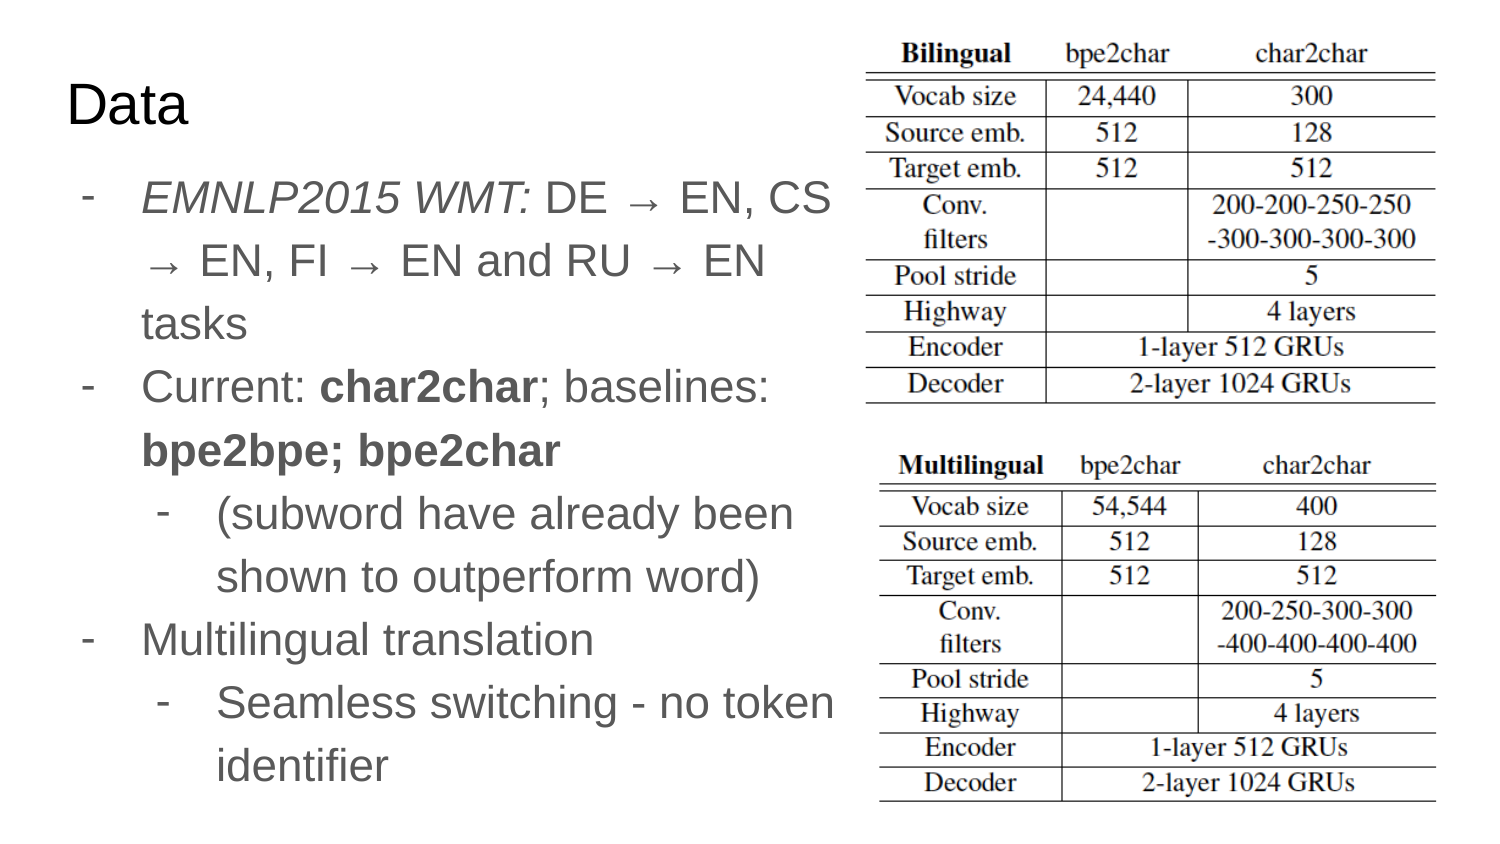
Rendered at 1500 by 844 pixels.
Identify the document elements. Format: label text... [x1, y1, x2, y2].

picture [850, 22, 1460, 422]
title Data [51, 51, 845, 146]
list EMNLP2015 WMT: DE → EN, CS → EN, FI → EN and RU → EN tasks Current: char2char; baselines: bpe2bpe; bpe2char (subword have already been shown to outperform word) Multilingual translation Seamless switching - no token identifier [51, 146, 890, 778]
picture [862, 434, 1462, 823]
